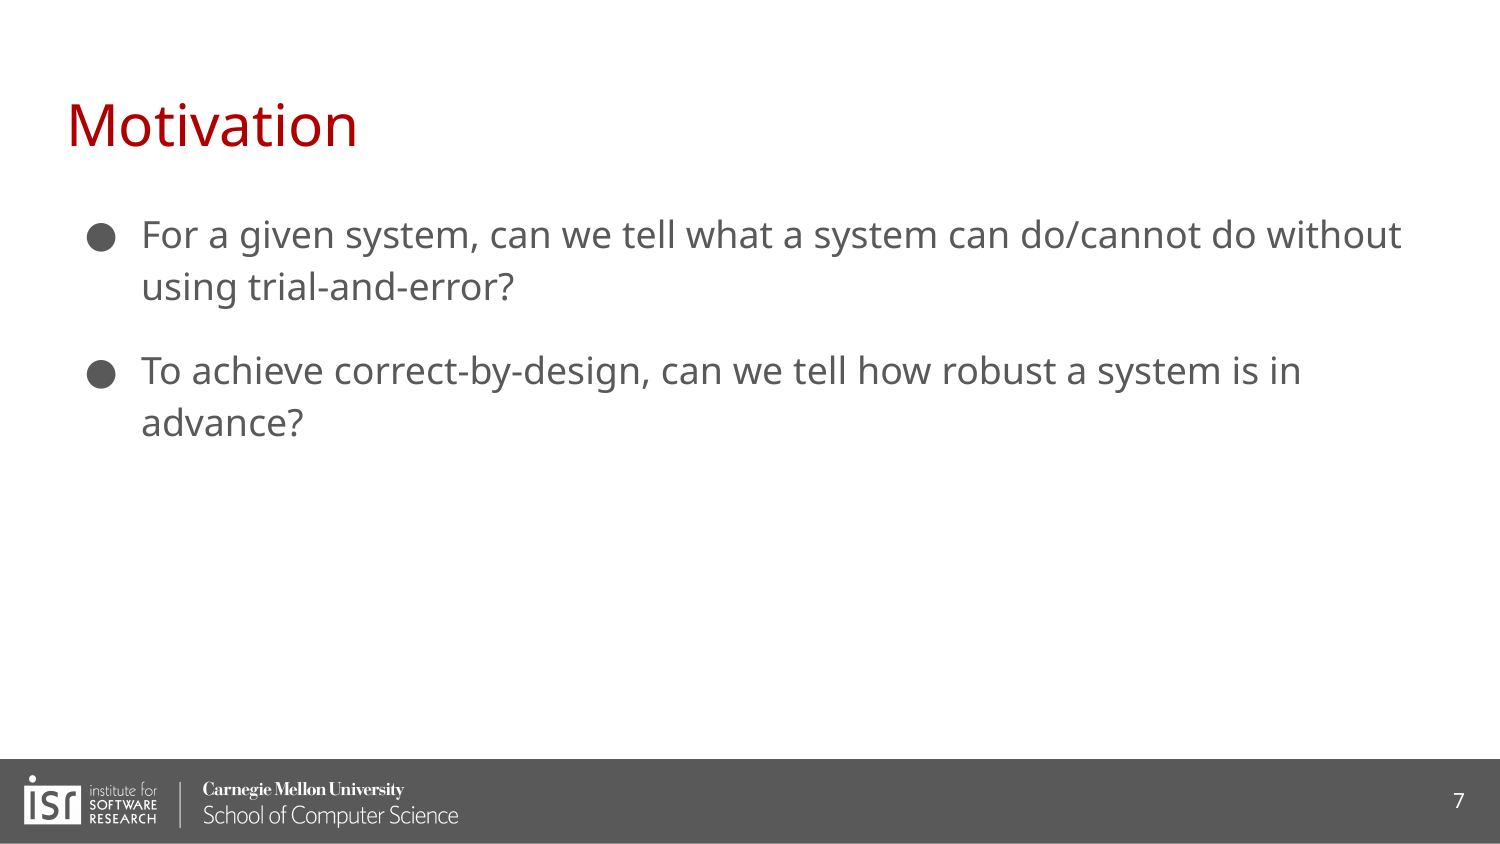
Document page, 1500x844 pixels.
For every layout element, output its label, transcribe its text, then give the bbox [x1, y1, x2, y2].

picture [24, 775, 458, 828]
slide_number 7 [1389, 769, 1480, 834]
title Motivation [51, 72, 1449, 167]
list For a given system, can we tell what a system can do/cannot do without using trial-and-error? To achieve correct-by-design, can we tell how robust a system is in advance? [51, 189, 1449, 710]
